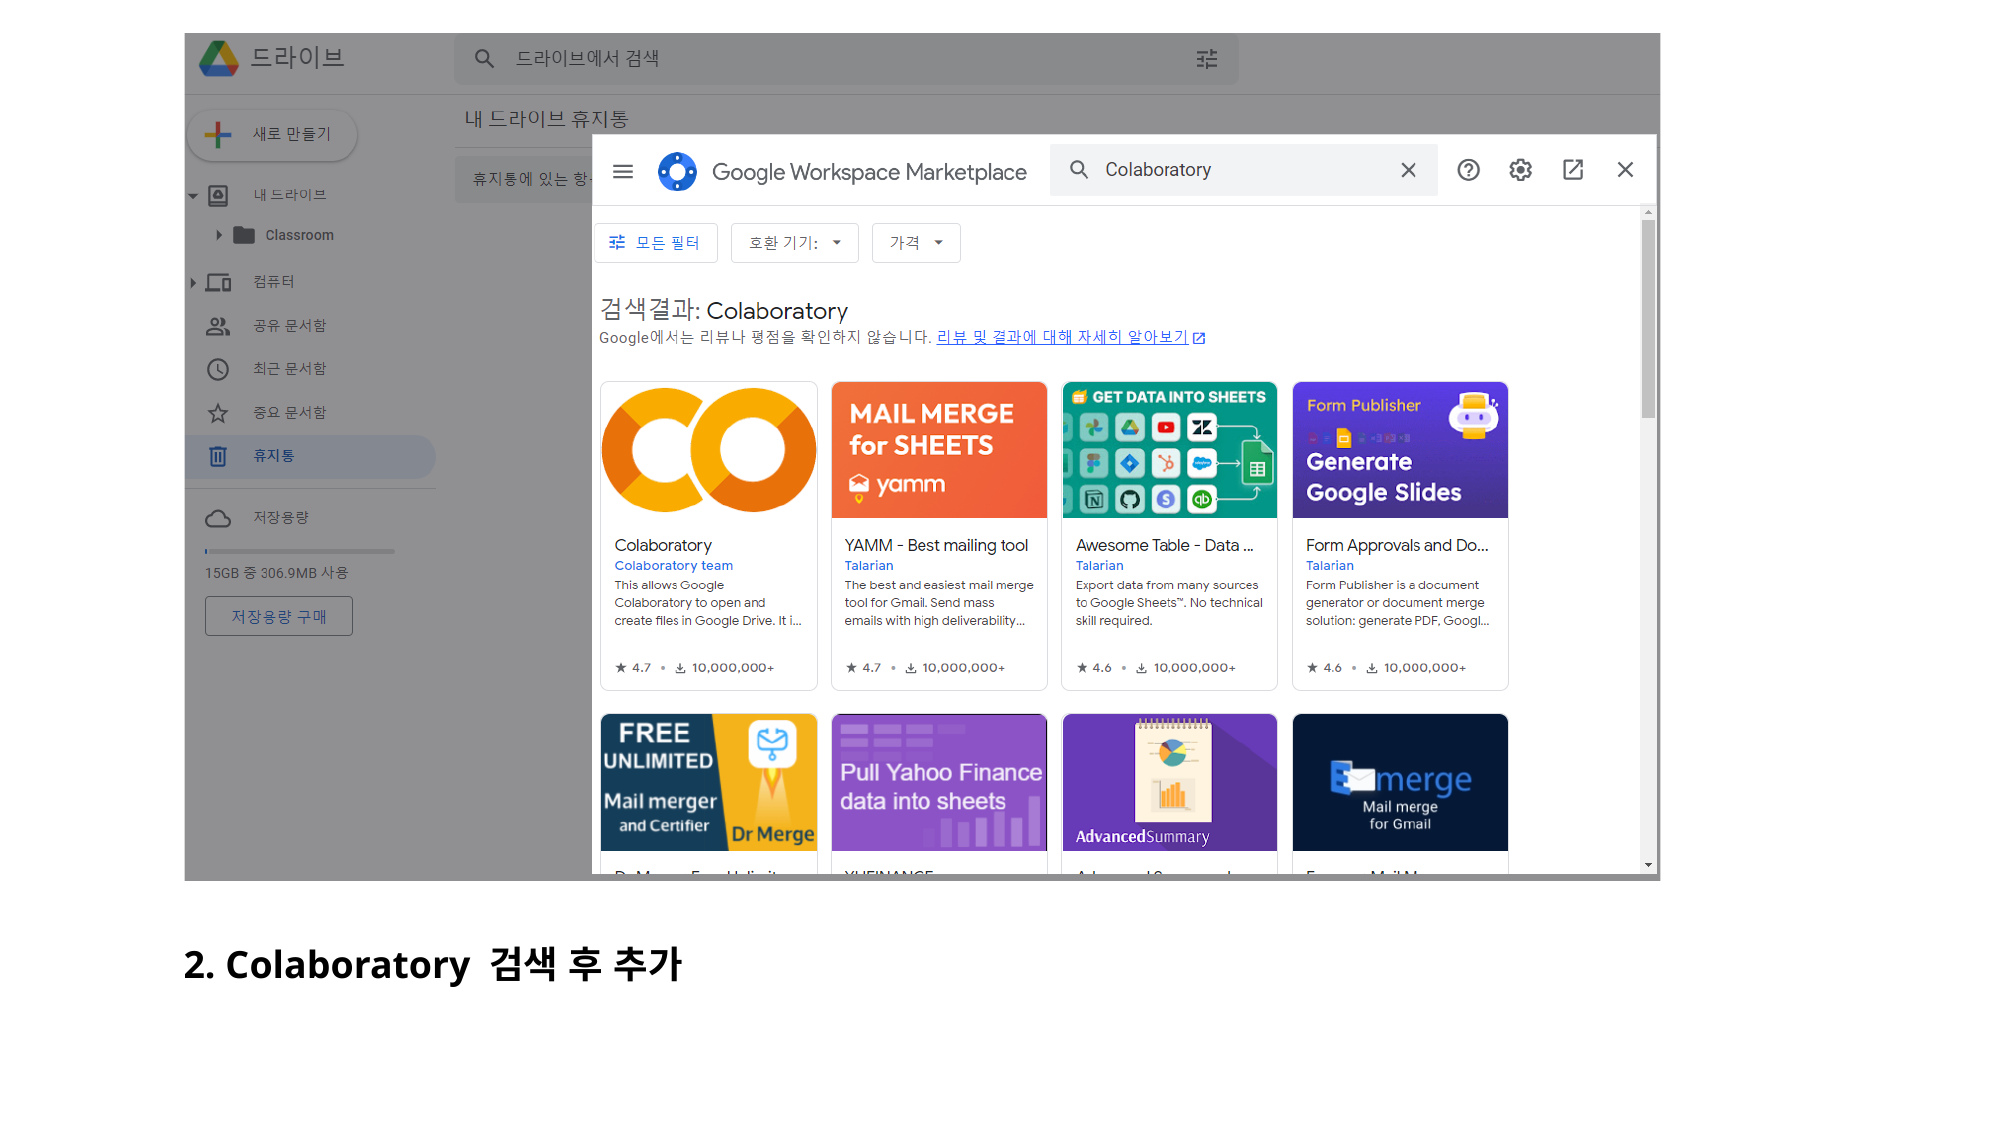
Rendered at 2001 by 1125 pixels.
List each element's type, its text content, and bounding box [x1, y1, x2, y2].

text_box 2. Colaboratory 검색 후 추가 [168, 933, 1400, 993]
picture [184, 33, 1661, 881]
